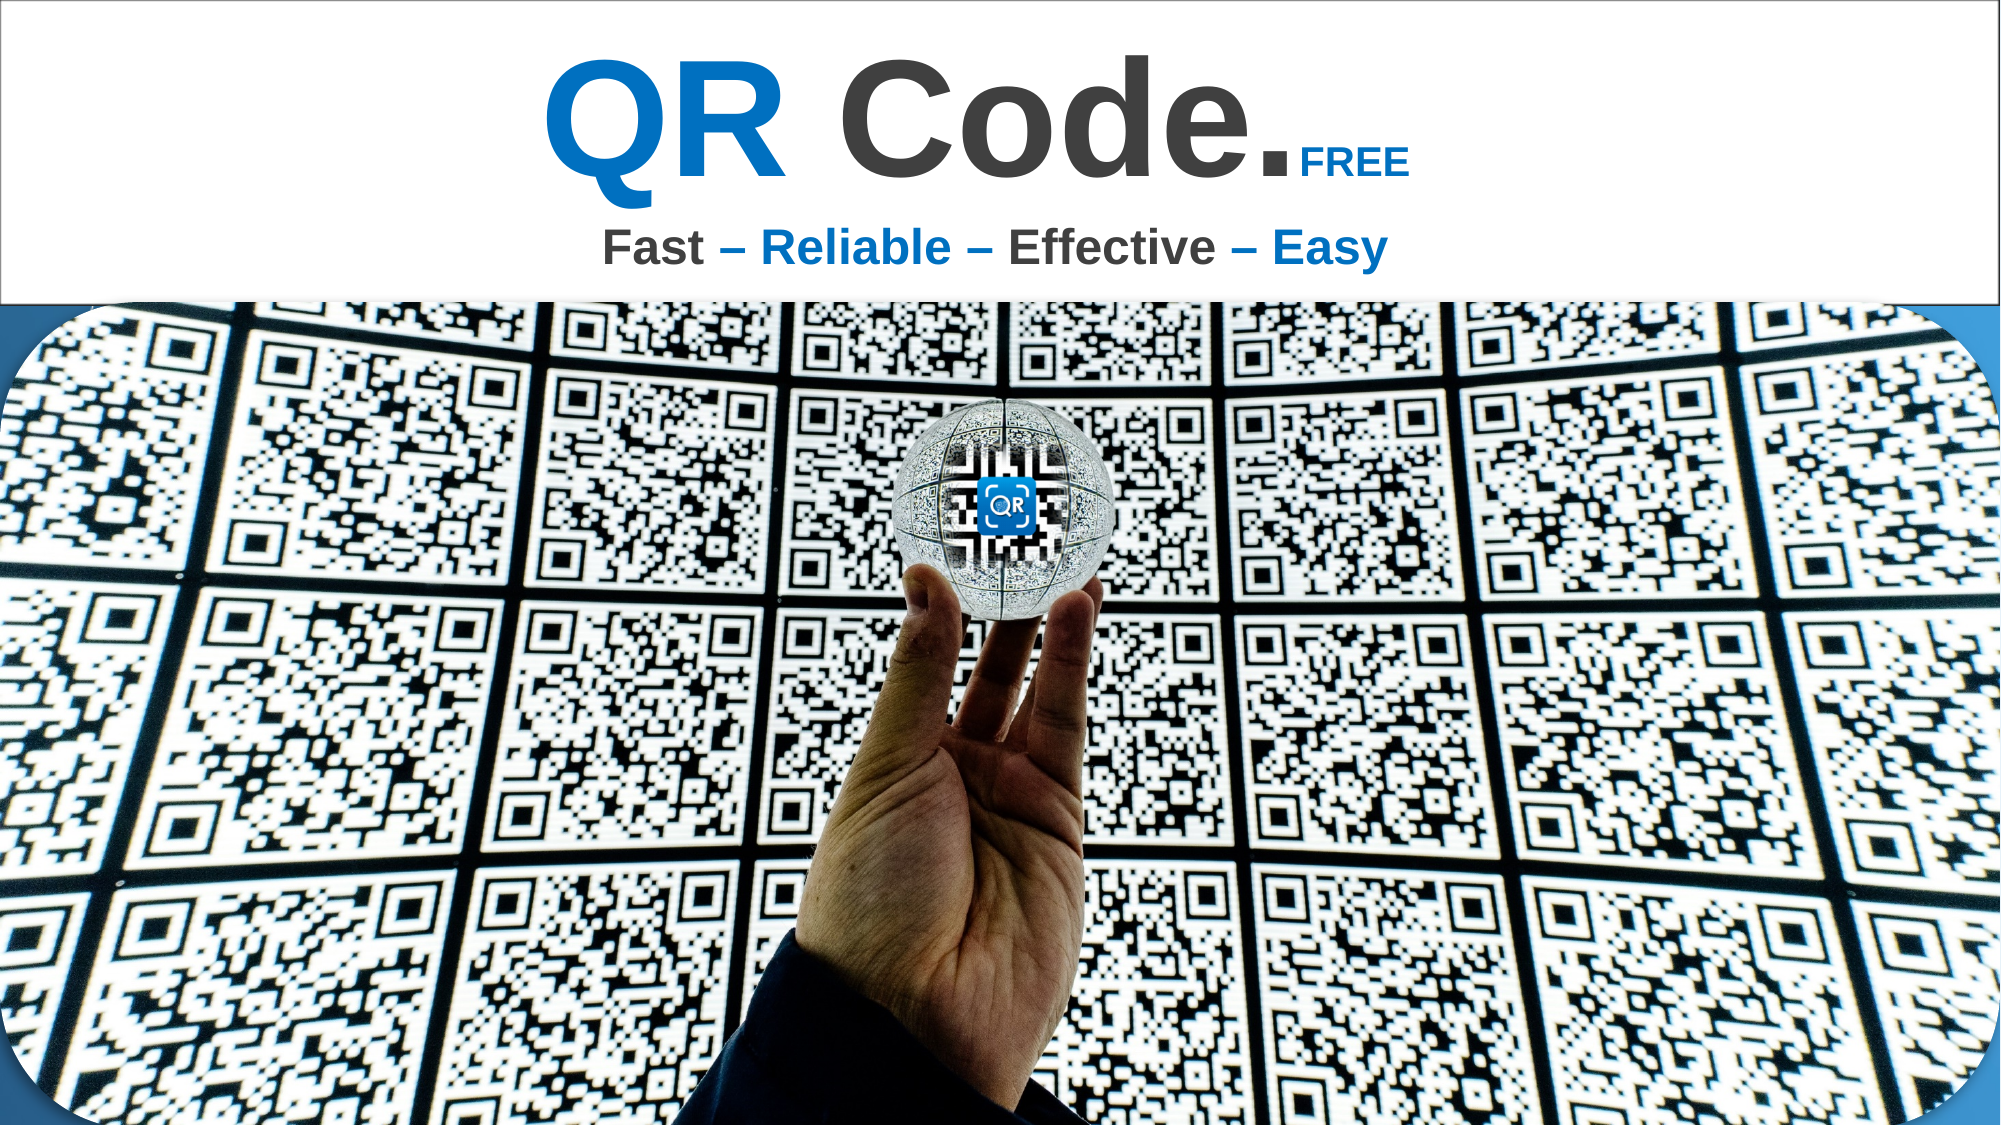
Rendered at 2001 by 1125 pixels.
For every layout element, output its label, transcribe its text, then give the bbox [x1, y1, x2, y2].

text_box Fast – Reliable – Effective – Easy [384, 207, 1621, 282]
text_box [0, 0, 2000, 302]
text_box QR Code.FREE [380, 2, 1617, 218]
picture [0, 0, 2001, 1125]
